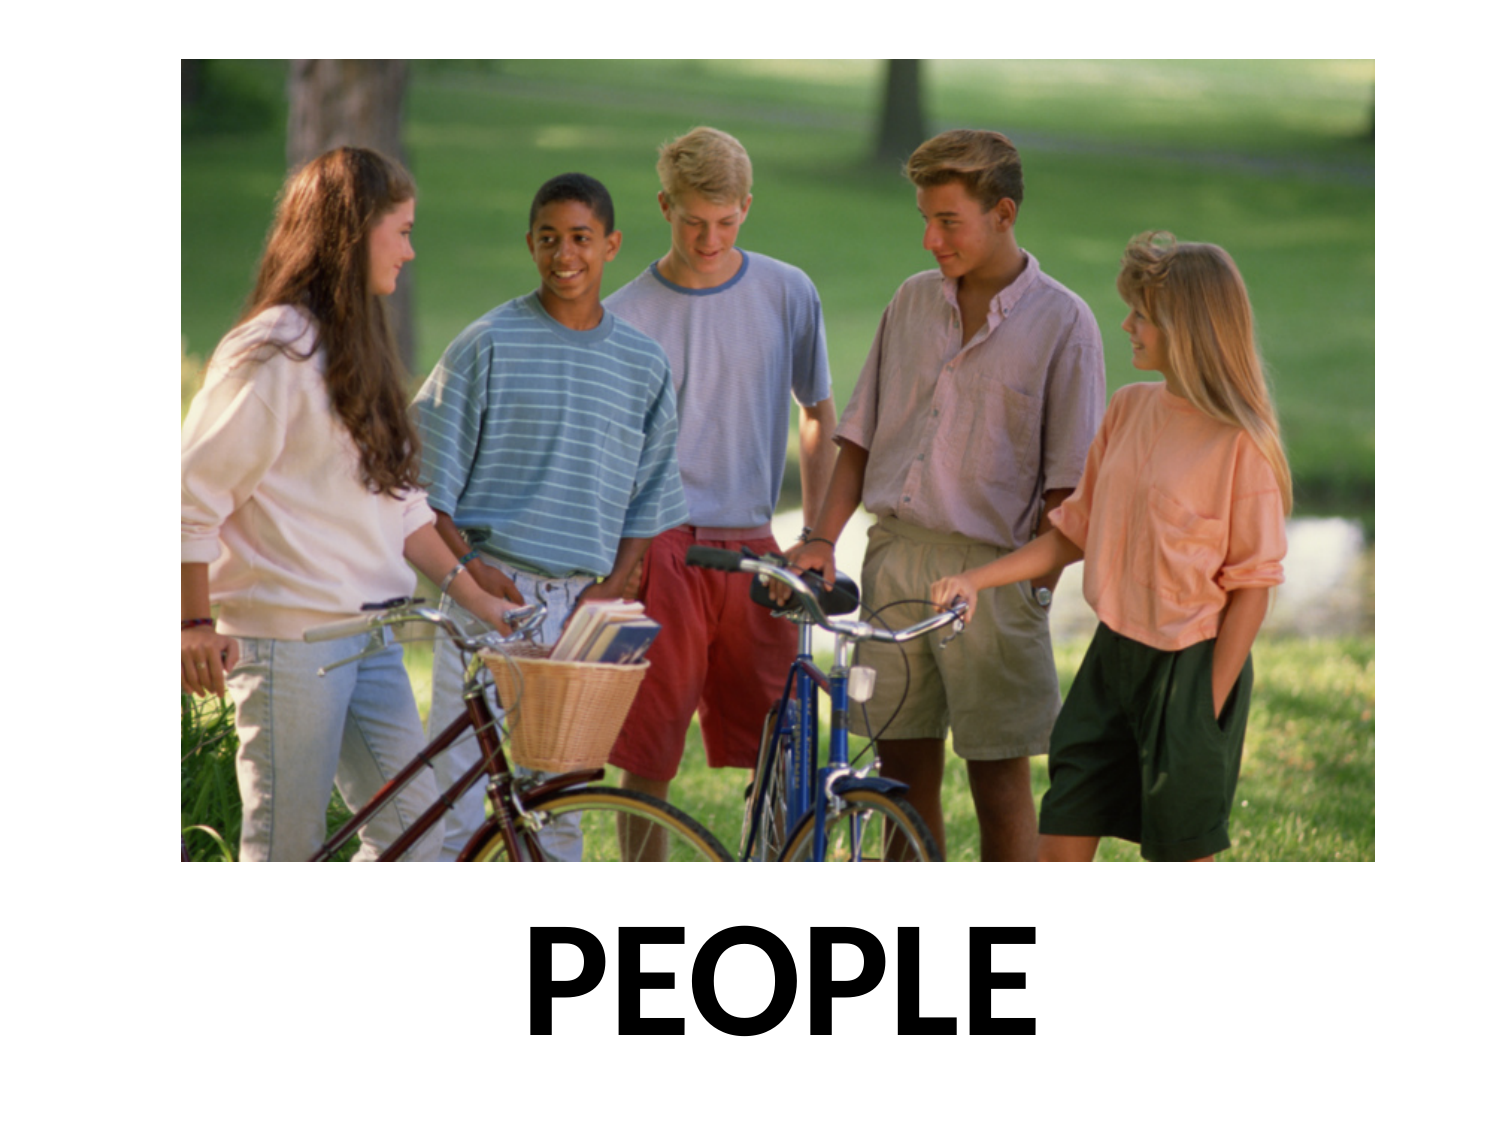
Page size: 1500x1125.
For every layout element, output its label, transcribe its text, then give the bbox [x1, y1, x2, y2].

picture [180, 59, 1376, 862]
subtitle PEOPLE [256, 870, 1307, 1125]
